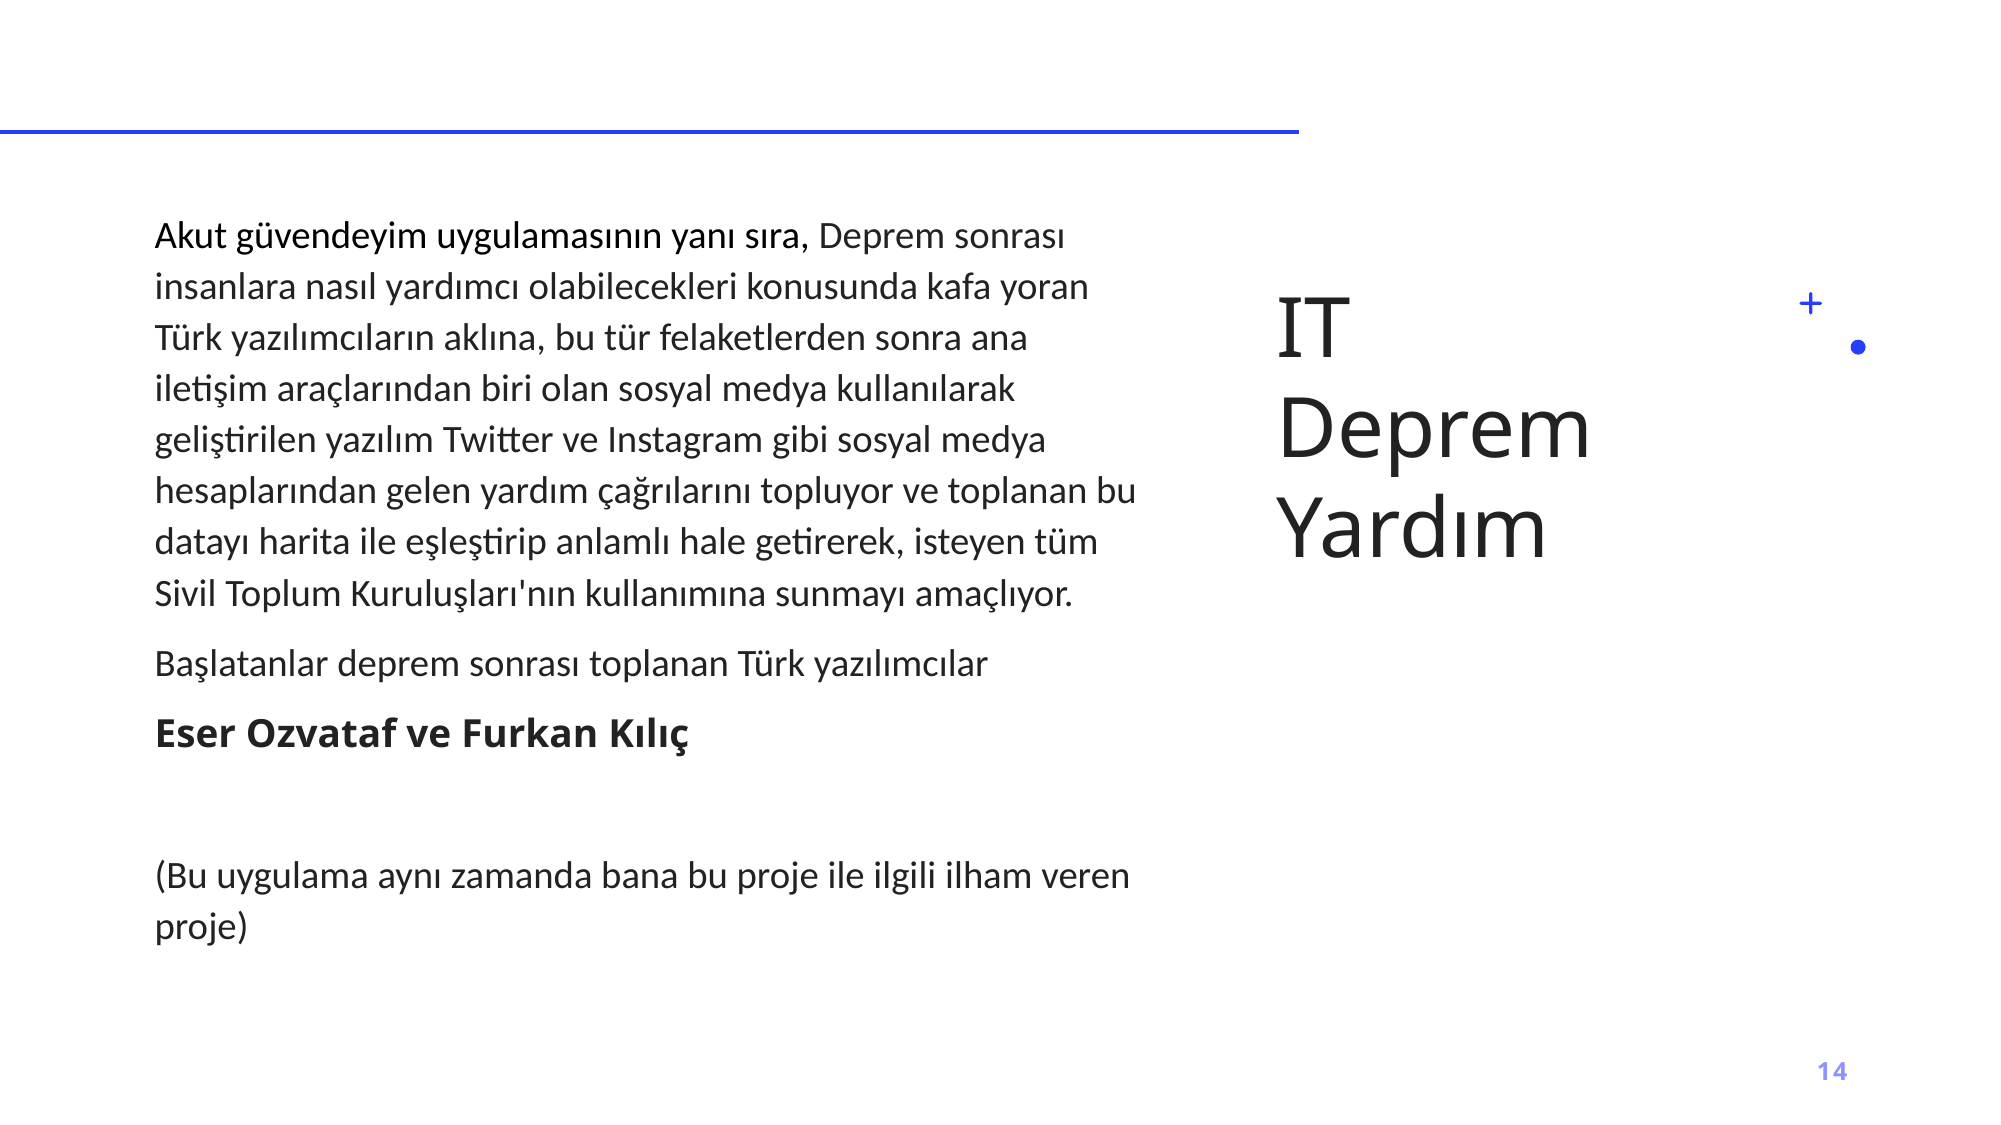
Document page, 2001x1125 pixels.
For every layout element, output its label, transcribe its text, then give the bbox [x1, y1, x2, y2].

list Akut güvendeyim uygulamasının yanı sıra, Deprem sonrası insanlara nasıl yardımcı olabilecekleri konusunda kafa yoran Türk yazılımcıların aklına, bu tür felaketlerden sonra ana iletişim araçlarından biri olan sosyal medya kullanılarak geliştirilen yazılım Twitter ve Instagram gibi sosyal medya hesaplarından gelen yardım çağrılarını topluyor ve toplanan bu datayı harita ile eşleştirip anlamlı hale getirerek, isteyen tüm Sivil Toplum Kuruluşları'nın kullanımına sunmayı amaçlıyor. Başlatanlar deprem sonrası toplanan Türk yazılımcılar Eser Ozvataf ve Furkan Kılıç (Bu uygulama aynı zamanda bana bu proje ile ilgili ilham veren proje) [139, 197, 1155, 1013]
text_box IT Deprem Yardım [1262, 266, 1659, 582]
slide_number 14 [1412, 1042, 1863, 1103]
